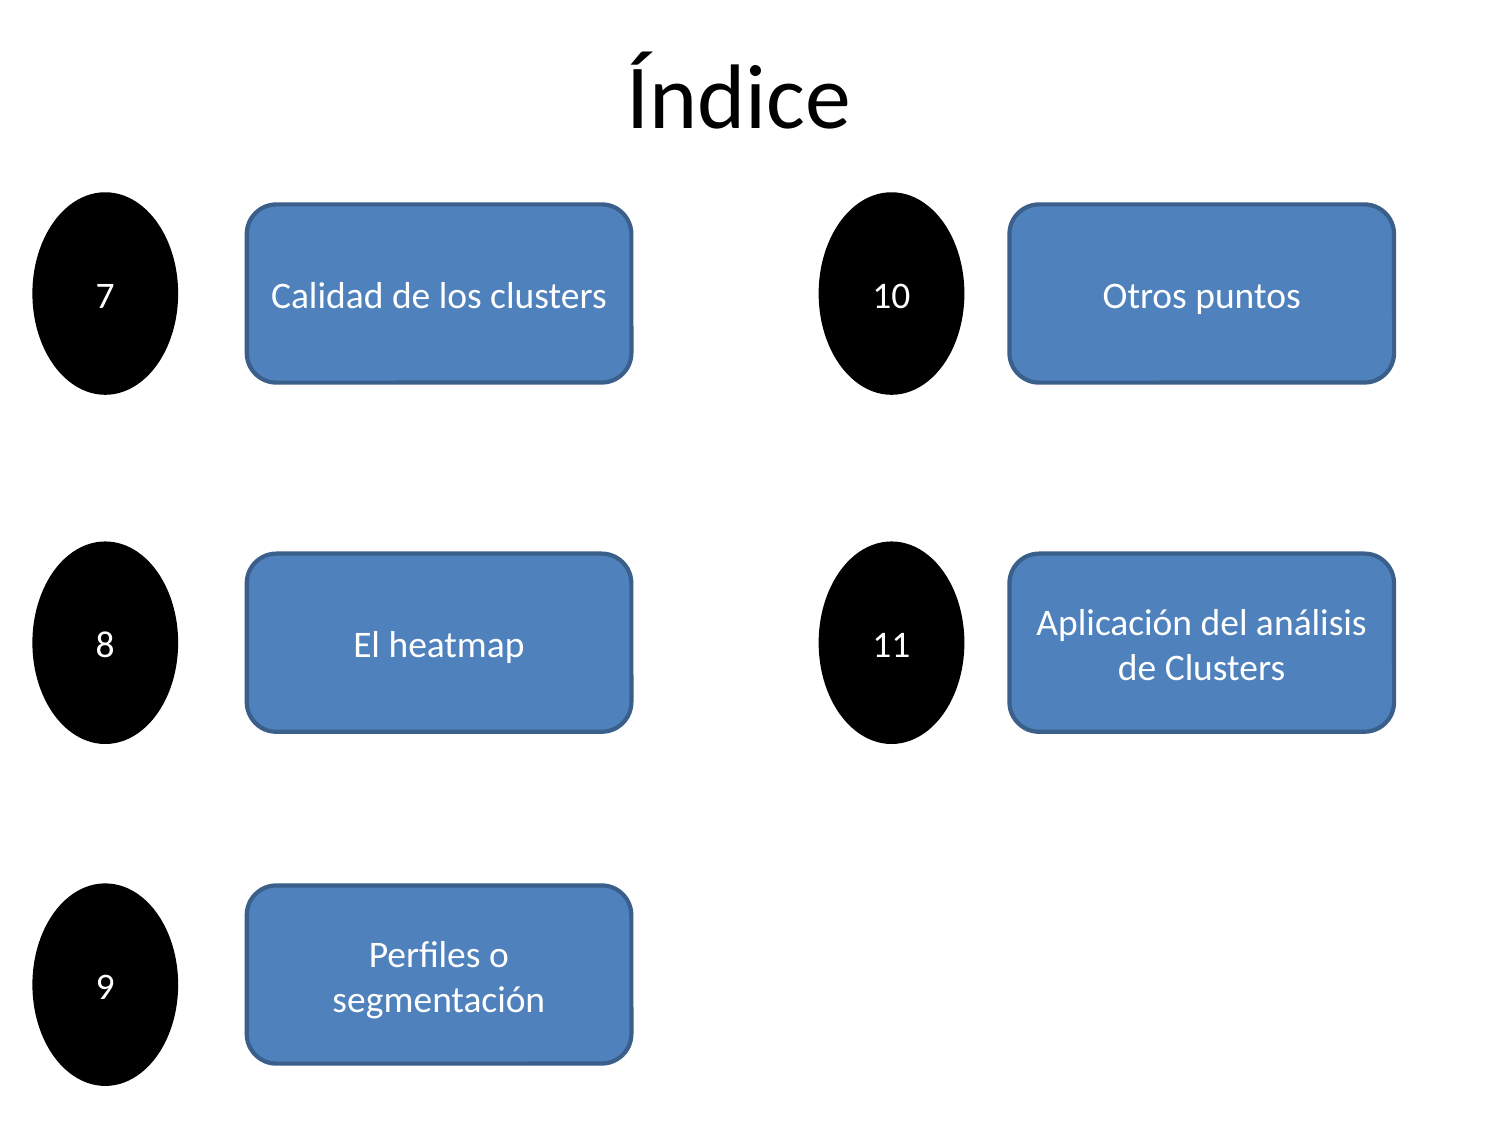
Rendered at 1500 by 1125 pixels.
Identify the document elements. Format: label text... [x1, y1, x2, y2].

text_box 7 [32, 192, 179, 395]
title Índice [104, 18, 1374, 165]
text_box Calidad de los clusters [244, 202, 634, 385]
text_box El heatmap [244, 551, 634, 734]
text_box 8 [32, 541, 179, 745]
text_box 10 [818, 192, 965, 395]
text_box 9 [32, 883, 179, 1086]
text_box 11 [818, 541, 965, 745]
text_box Otros puntos [1007, 202, 1397, 385]
text_box Aplicación del análisis de Clusters [1007, 551, 1397, 734]
text_box Perfiles o segmentación [244, 883, 634, 1066]
